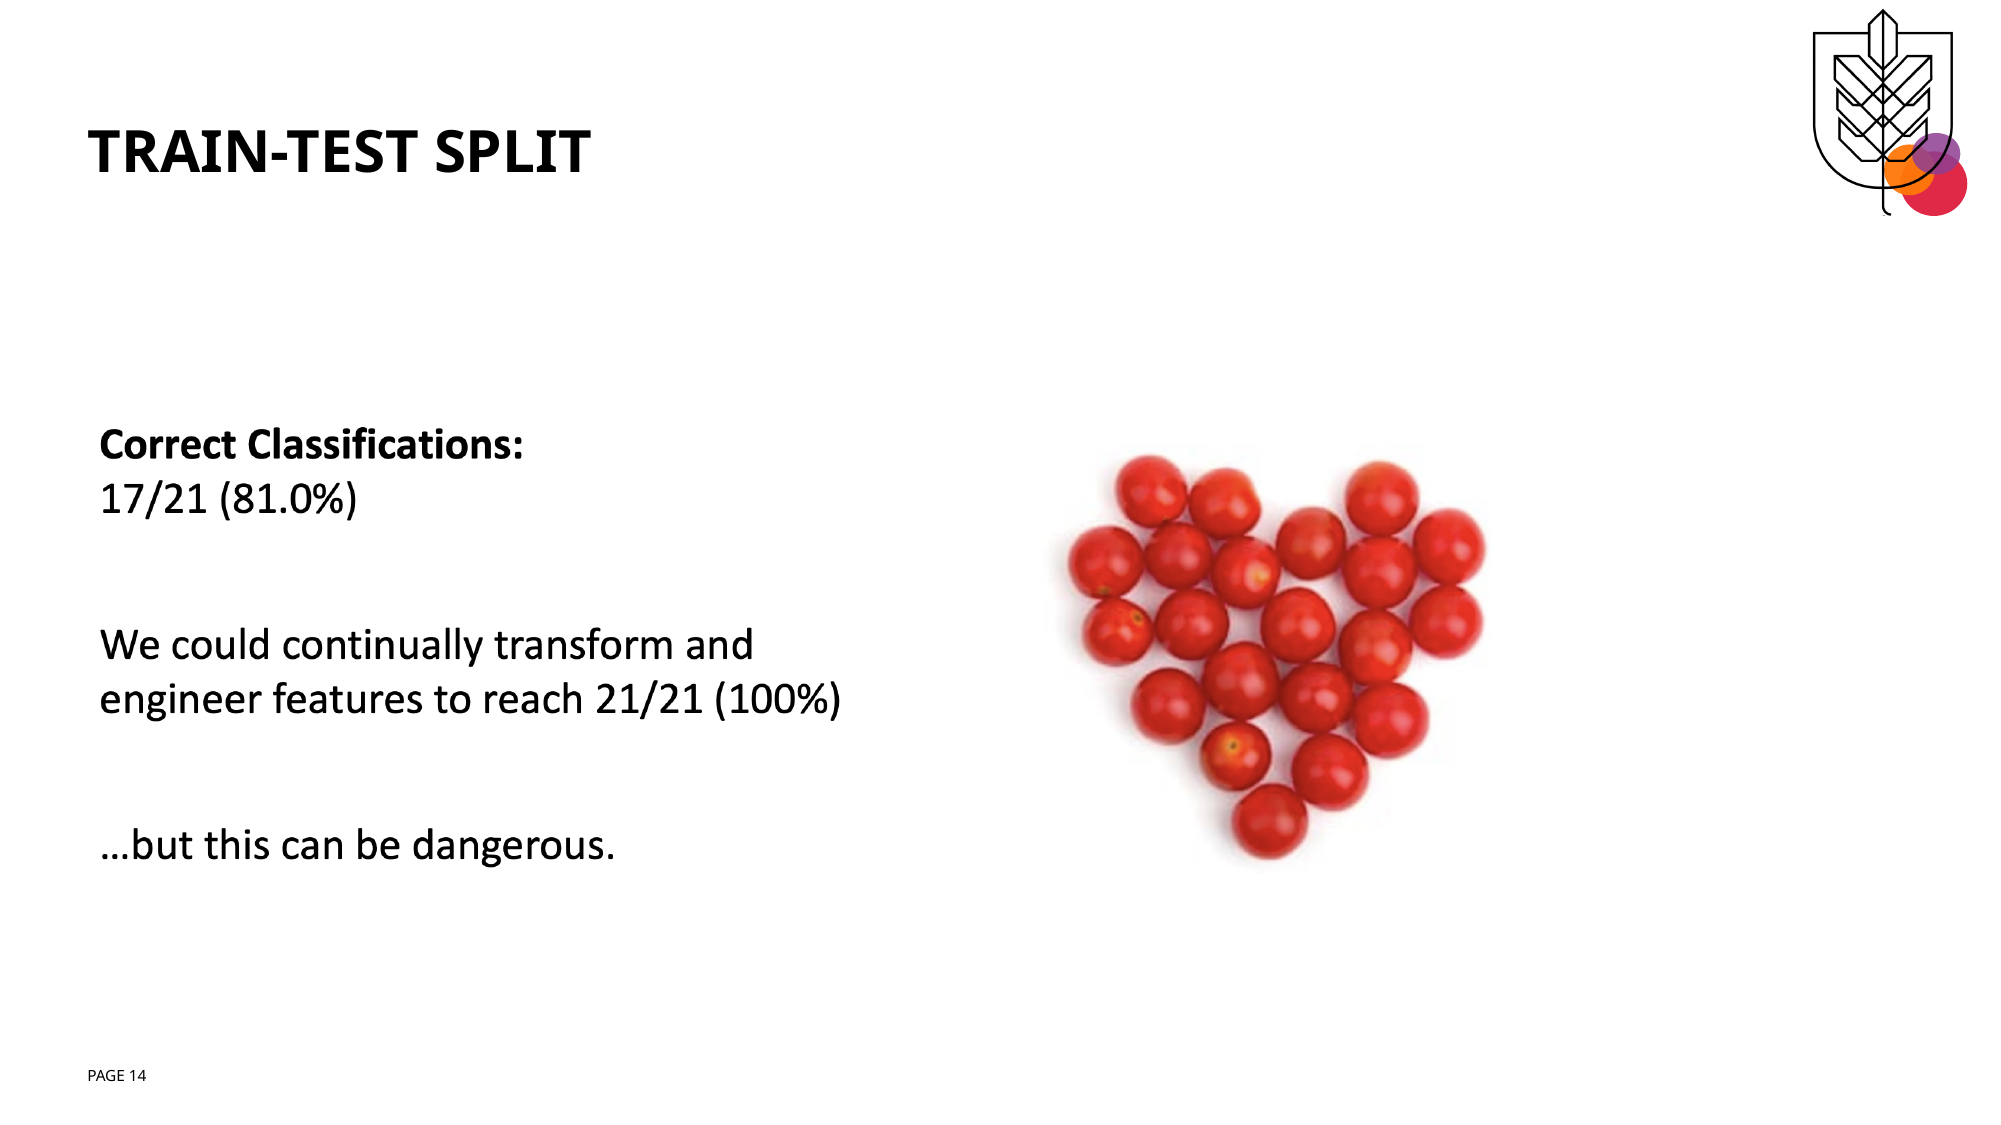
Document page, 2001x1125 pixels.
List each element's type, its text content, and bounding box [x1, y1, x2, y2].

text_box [1779, 8, 1988, 217]
picture [86, 301, 1520, 1024]
slide_number PAGE 14 [87, 1067, 173, 1086]
title Train-Test Split [87, 112, 1774, 178]
